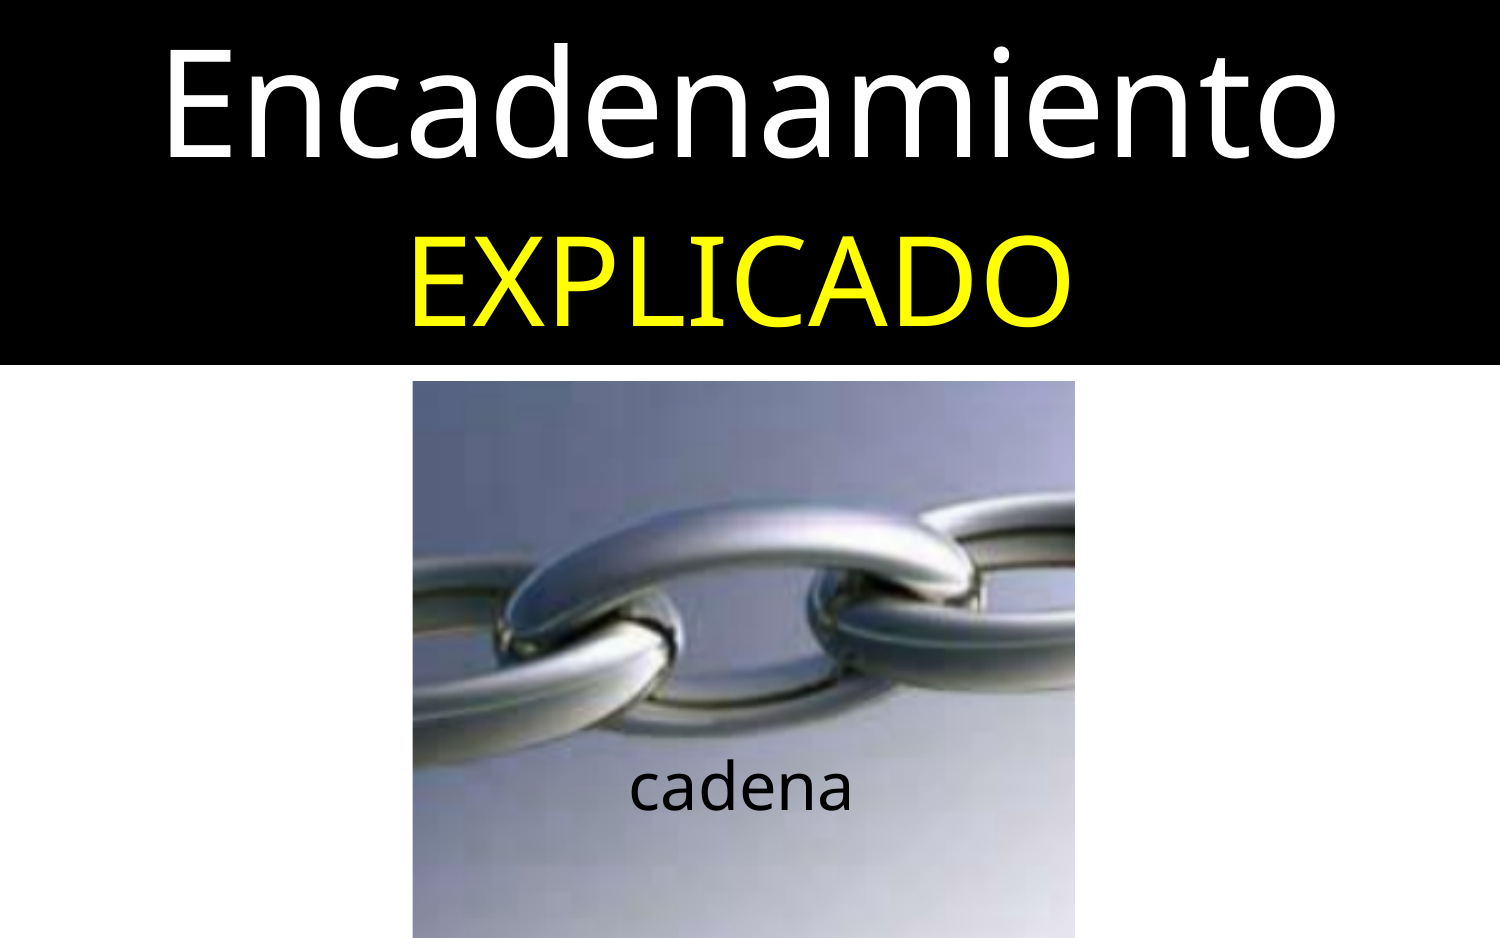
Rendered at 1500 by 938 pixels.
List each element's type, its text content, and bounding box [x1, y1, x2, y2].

picture [412, 381, 1075, 938]
text_box Encadenamiento [0, 0, 1500, 365]
text_box EXPLICADO [388, 193, 1093, 359]
